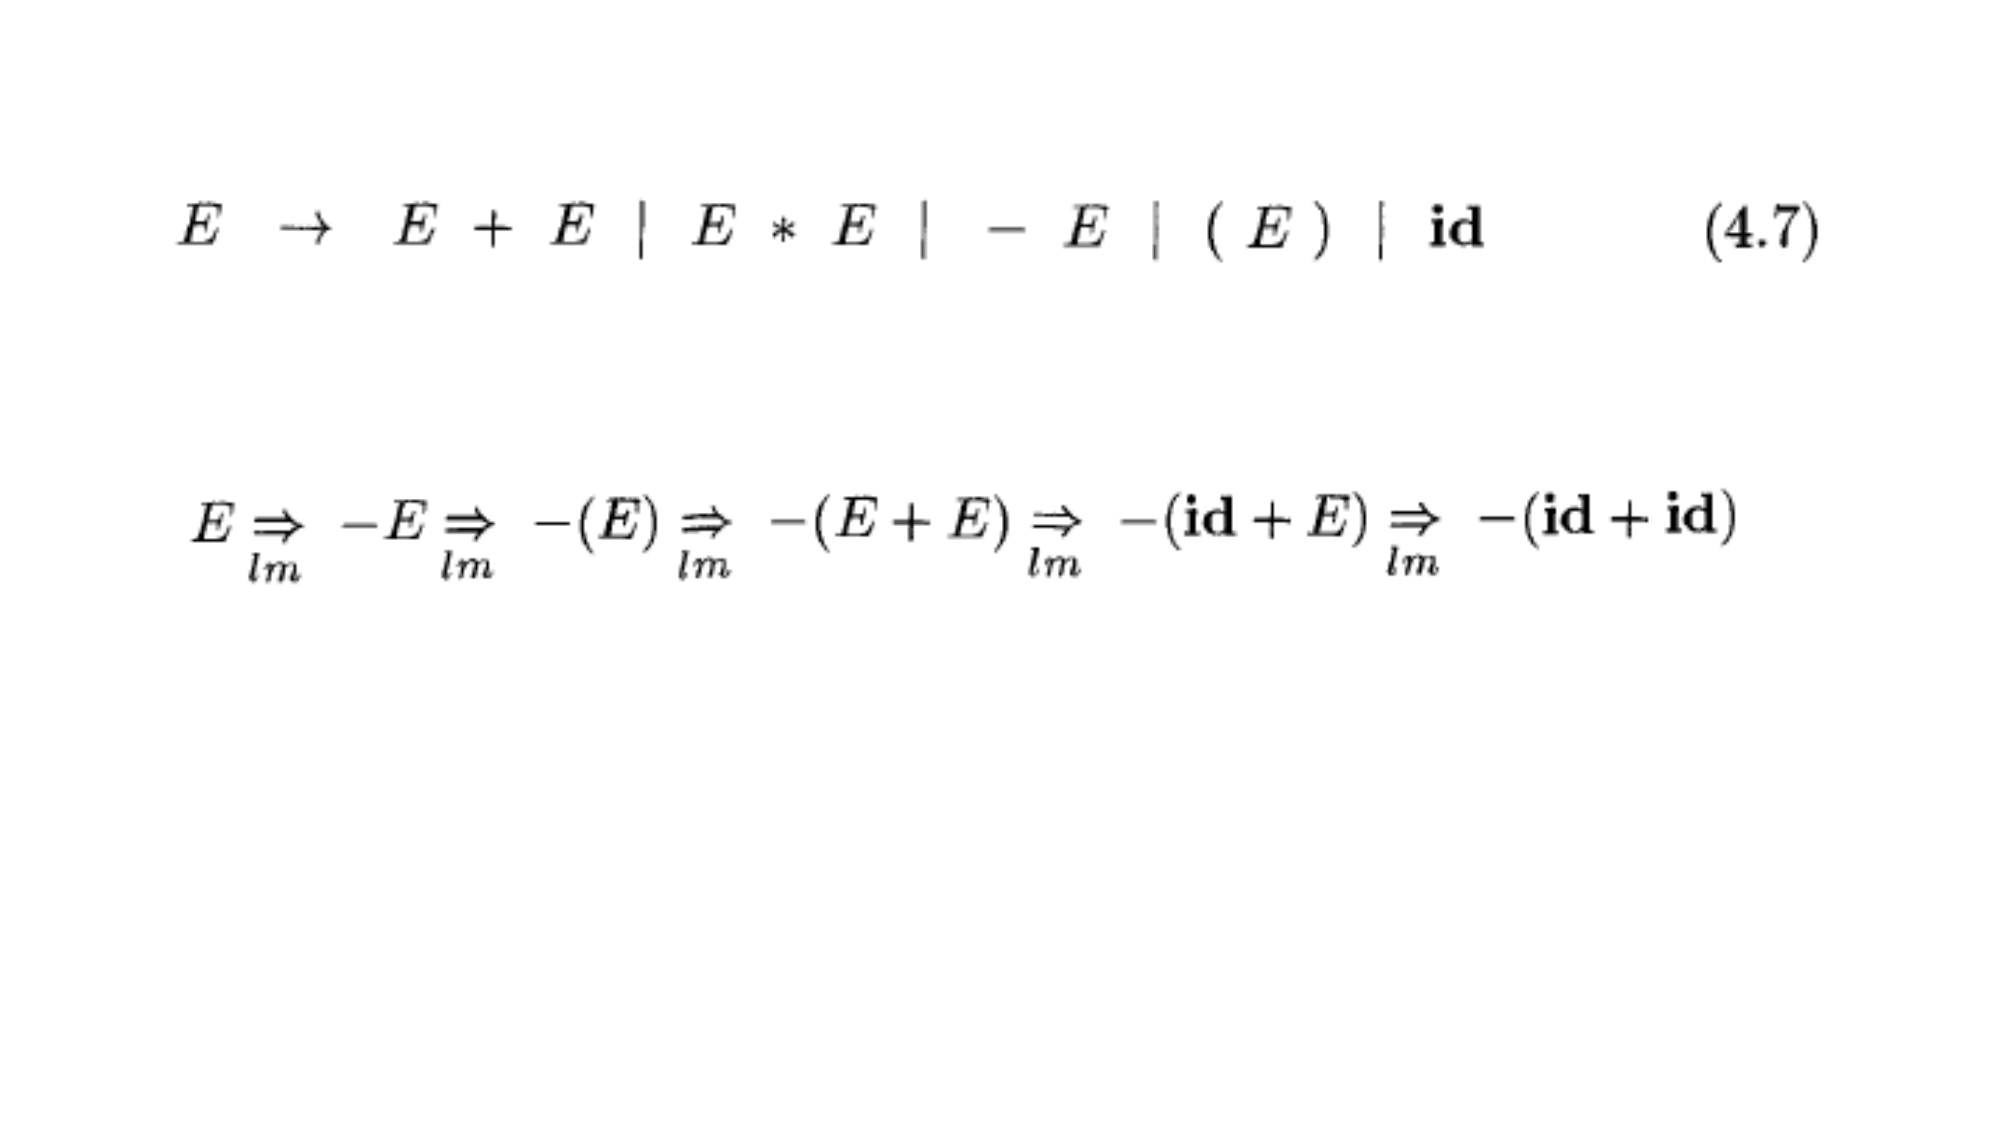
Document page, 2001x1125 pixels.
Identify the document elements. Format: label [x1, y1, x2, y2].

picture [138, 442, 1797, 635]
picture [101, 129, 1853, 304]
